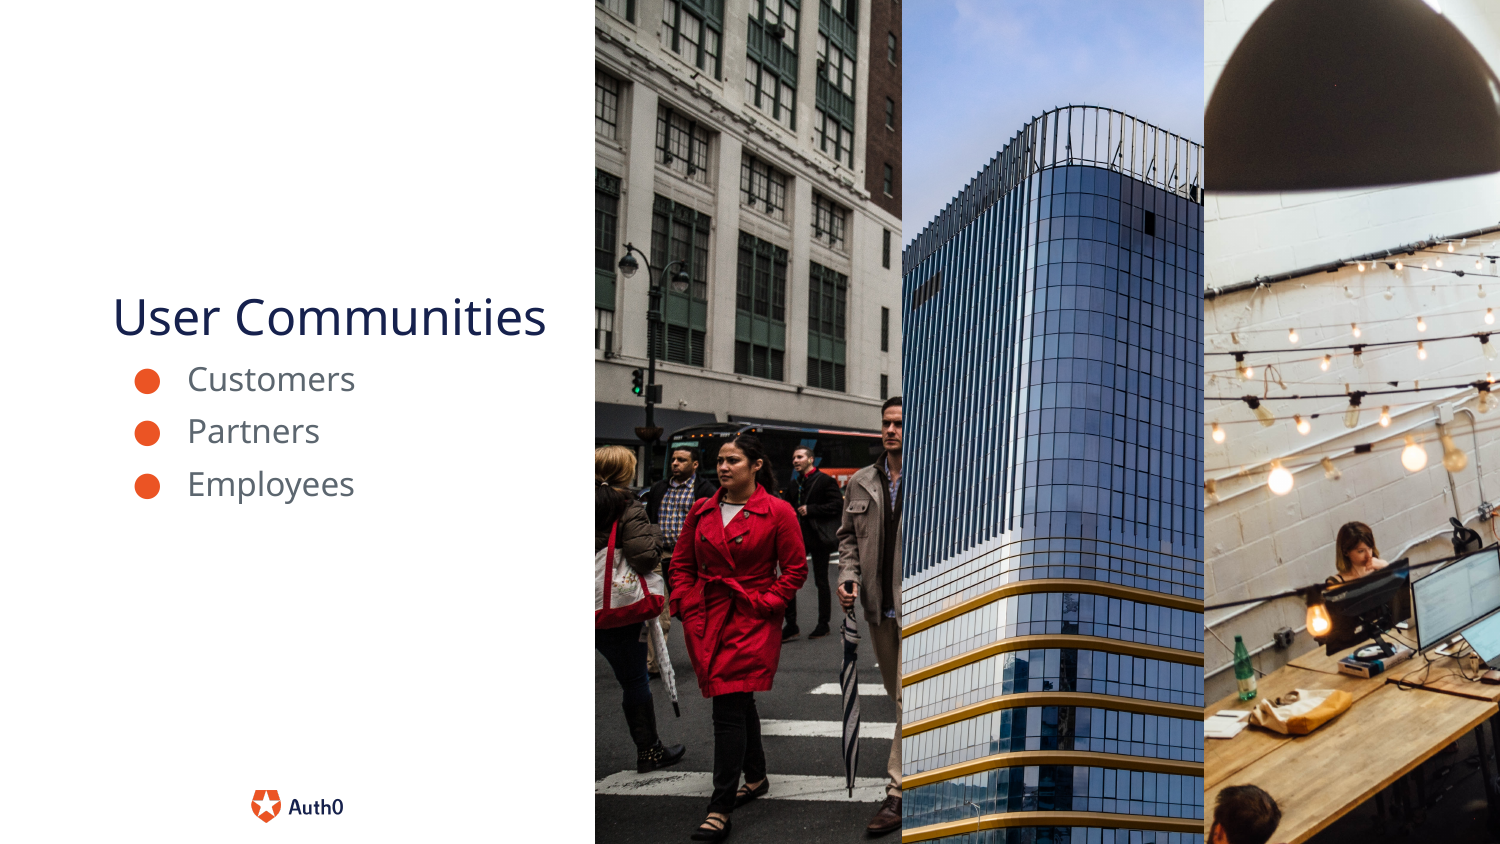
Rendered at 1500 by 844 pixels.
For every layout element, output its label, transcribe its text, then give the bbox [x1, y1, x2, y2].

text_box User Communities [97, 270, 590, 372]
picture [595, 0, 1500, 844]
picture [251, 789, 343, 823]
text_box Customers Partners Employees [97, 342, 521, 574]
